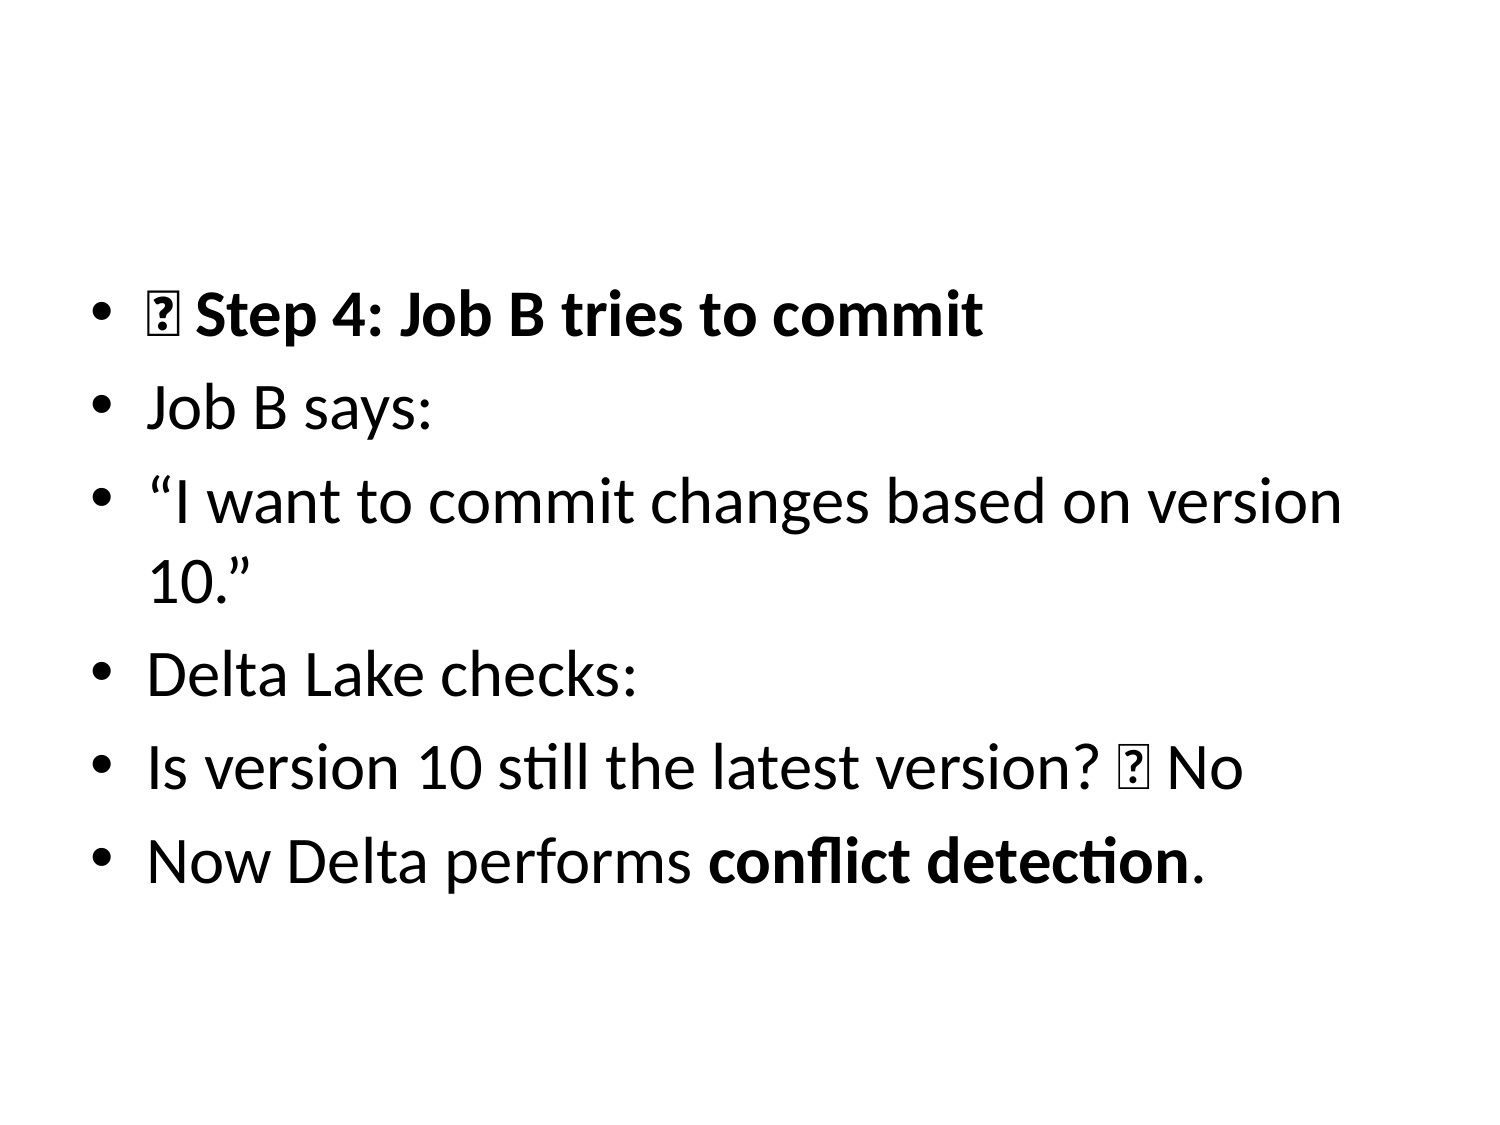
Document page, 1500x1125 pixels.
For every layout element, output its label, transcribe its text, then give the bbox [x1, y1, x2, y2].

list 🧩 Step 4: Job B tries to commit Job B says: “I want to commit changes based on version 10.” Delta Lake checks: Is version 10 still the latest version? ❌ No Now Delta performs conflict detection. [75, 262, 1425, 1005]
